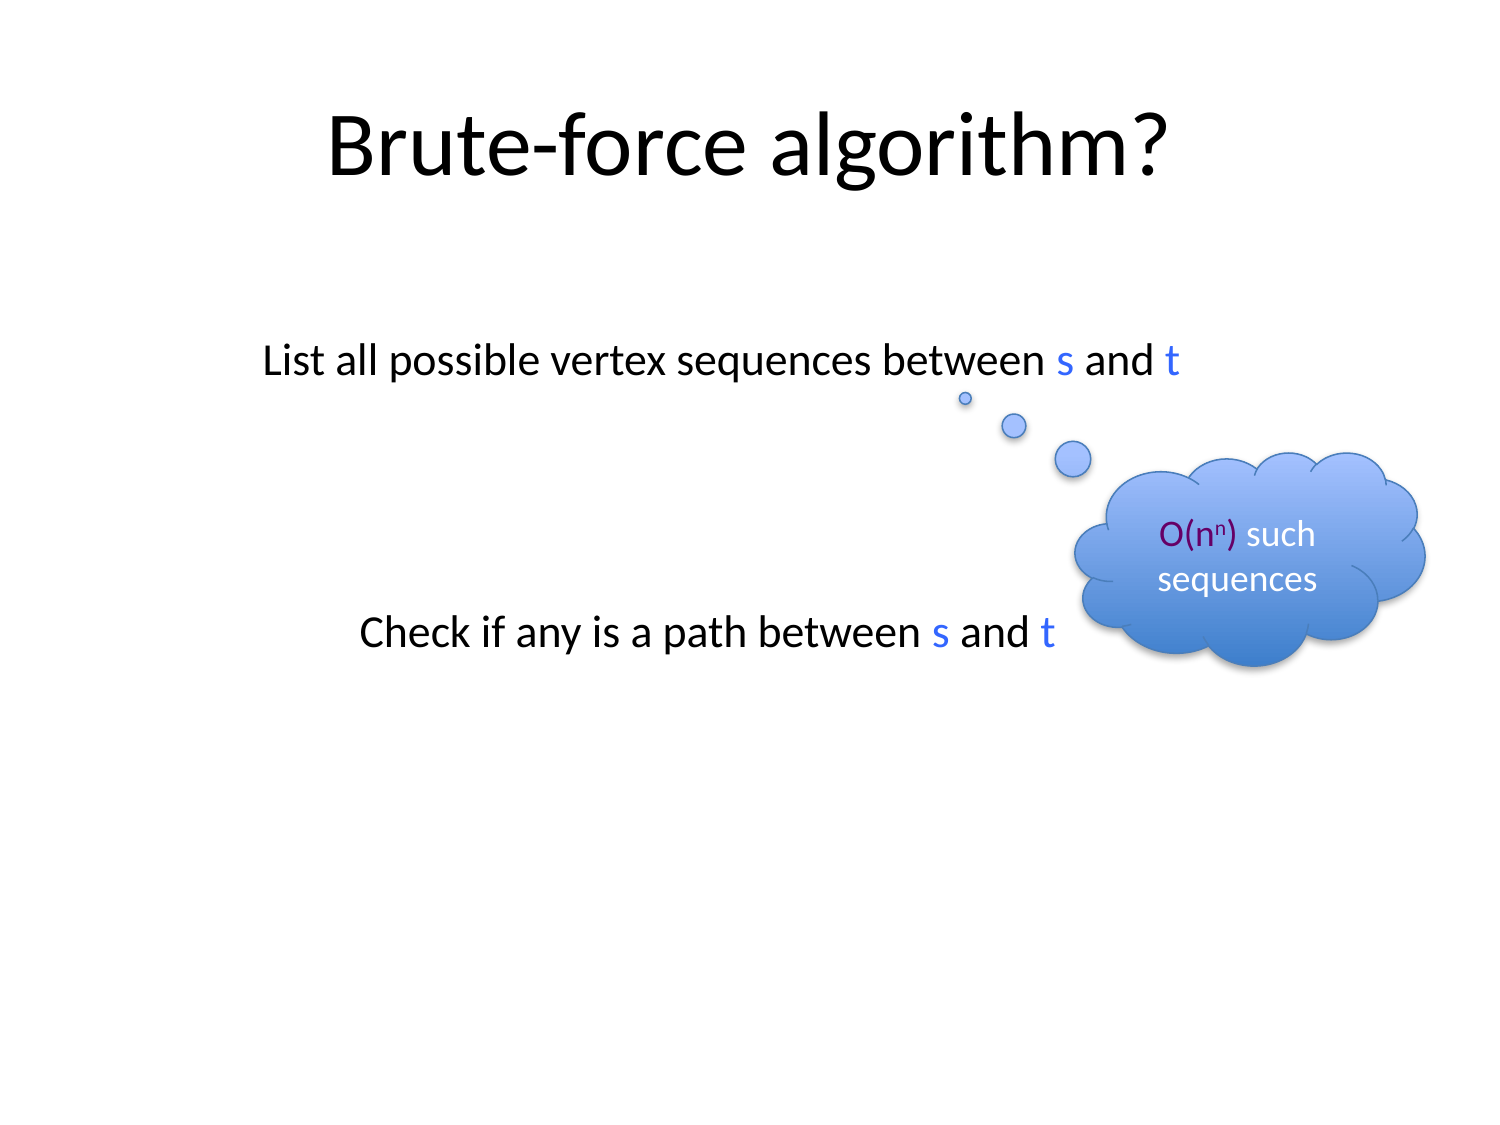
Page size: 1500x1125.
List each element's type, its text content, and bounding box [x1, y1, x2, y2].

title Brute-force algorithm? [75, 45, 1425, 233]
text_box List all possible vertex sequences between s and t [248, 322, 1195, 393]
text_box Check if any is a path between s and t [344, 594, 1071, 665]
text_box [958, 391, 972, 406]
text_box O(nn) such sequences [1074, 452, 1426, 667]
text_box O(nn) such sequences [1001, 413, 1027, 439]
text_box O(nn) such sequences [1054, 440, 1092, 478]
